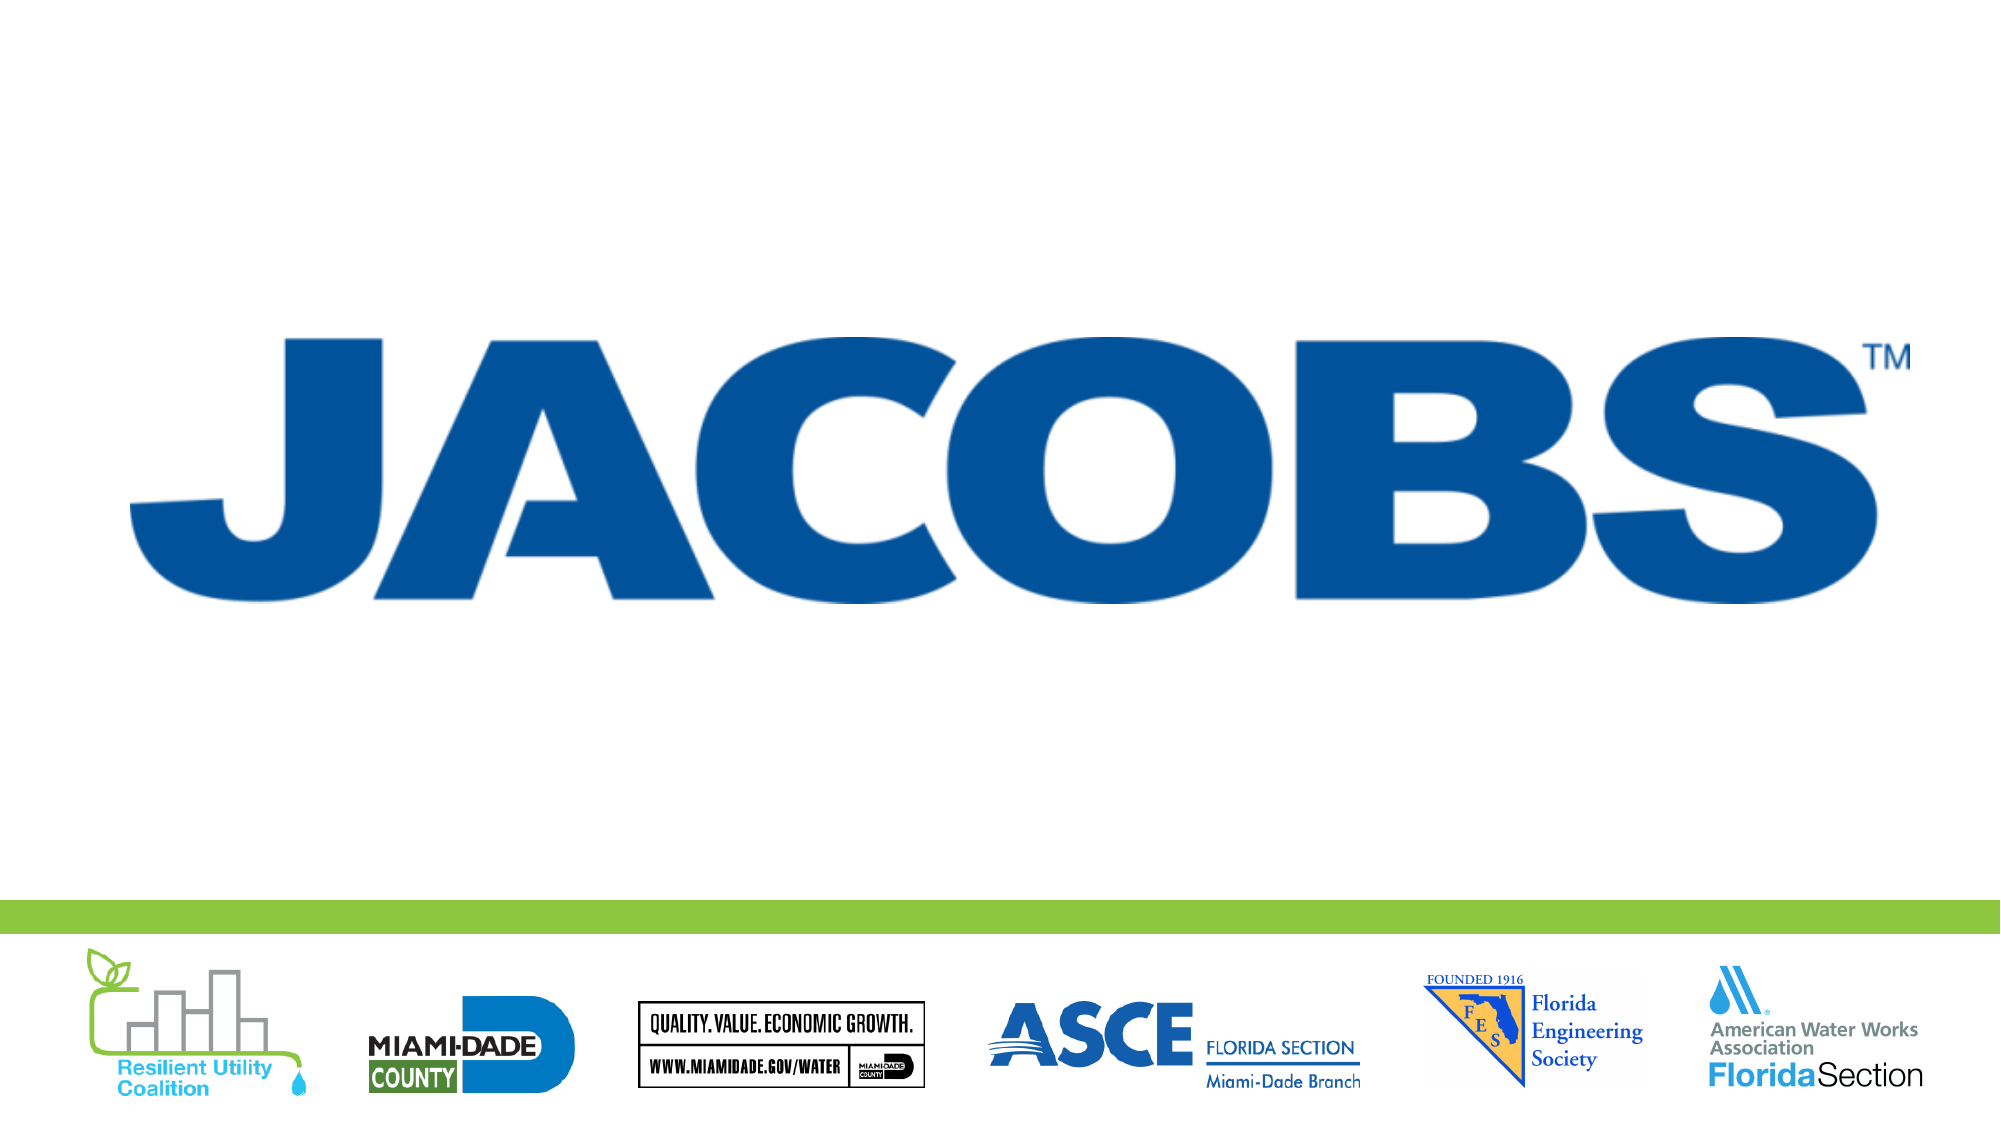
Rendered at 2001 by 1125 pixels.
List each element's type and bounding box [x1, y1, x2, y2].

picture [130, 337, 1910, 604]
picture [369, 996, 575, 1093]
picture [1423, 972, 1644, 1088]
text_box [0, 899, 2000, 935]
picture [1707, 963, 1925, 1088]
picture [988, 1001, 1360, 1088]
picture [87, 948, 306, 1100]
picture [638, 1001, 925, 1088]
